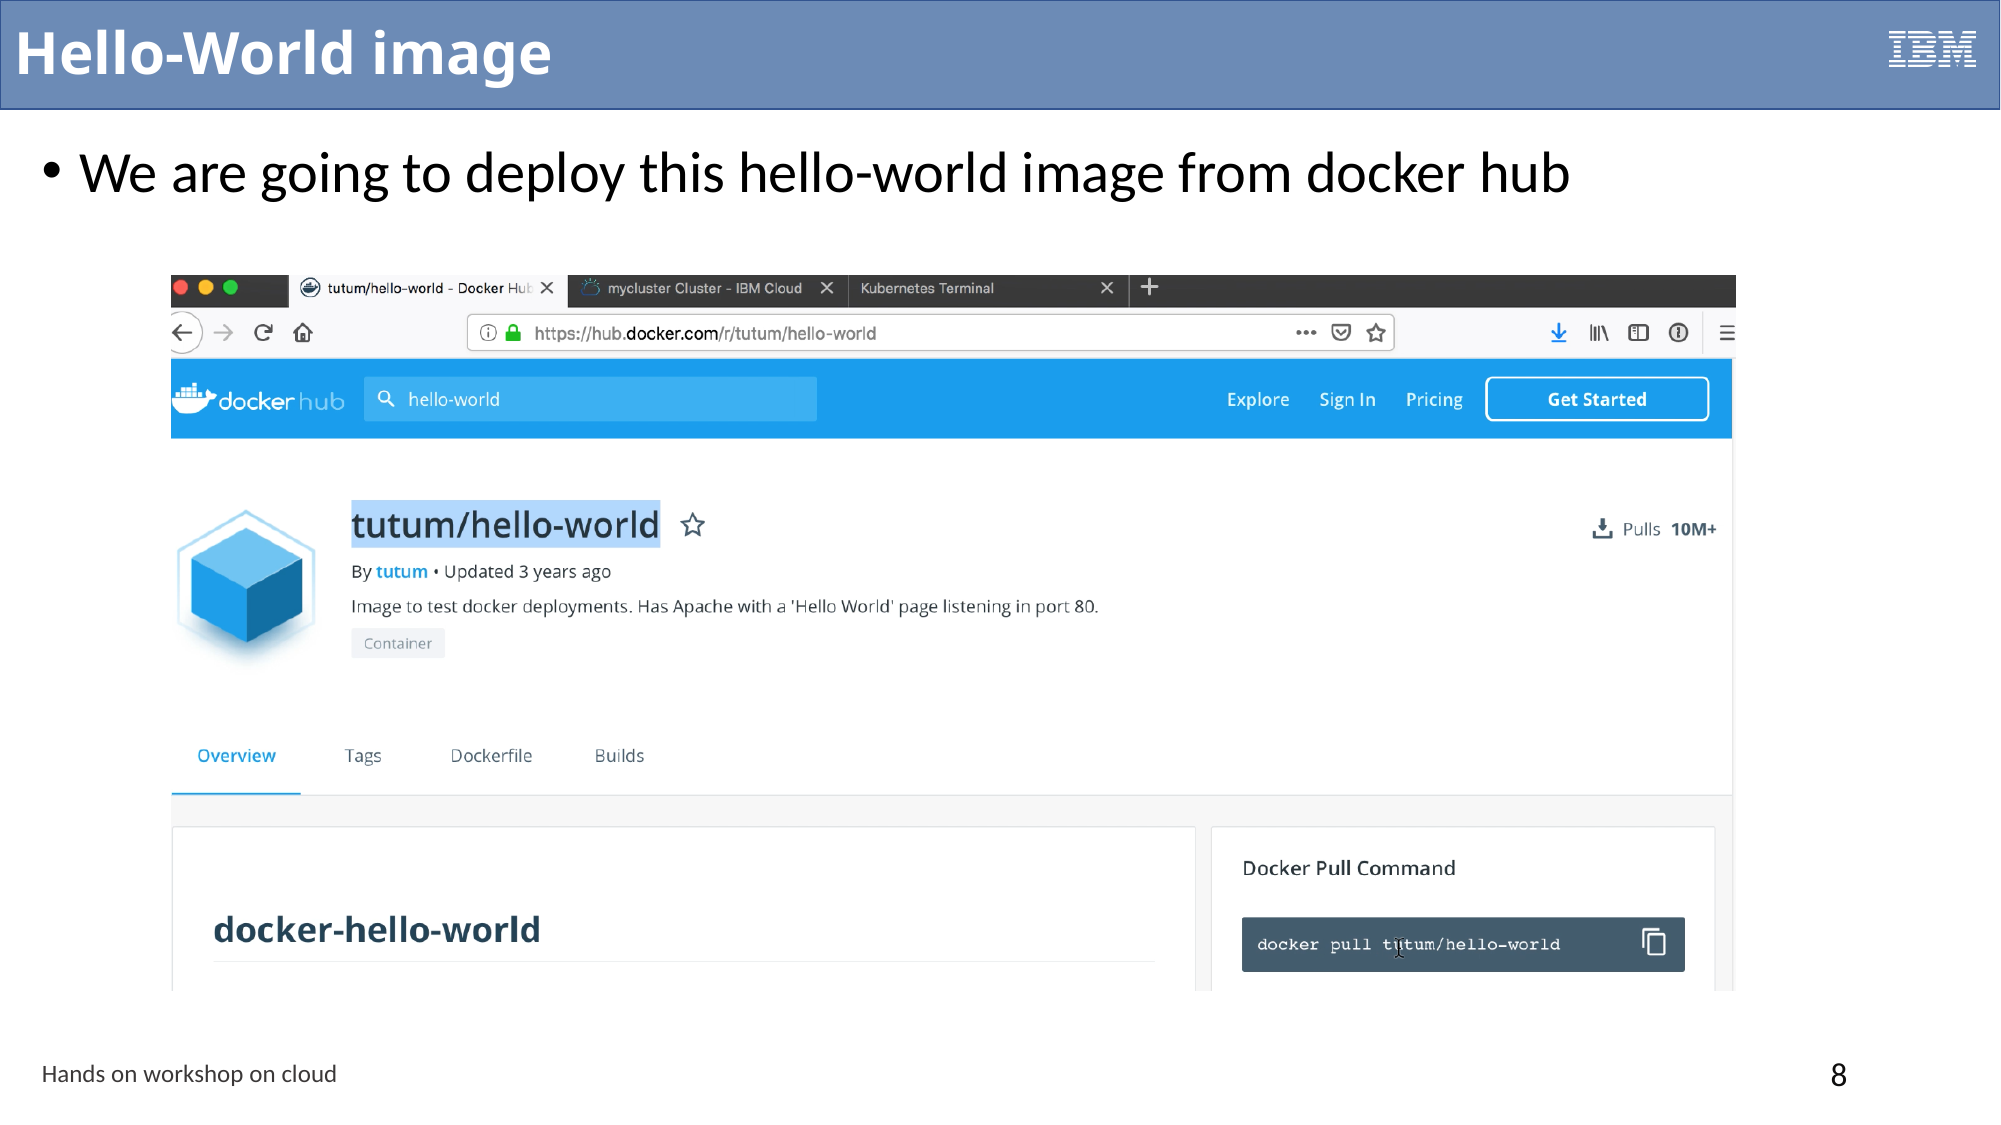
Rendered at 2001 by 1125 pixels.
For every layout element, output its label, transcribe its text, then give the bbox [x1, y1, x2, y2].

list We are going to deploy this hello-world image from docker hub [26, 134, 1958, 1001]
title Hello-World image [0, 3, 2000, 109]
picture [171, 275, 1736, 991]
slide_number Hands on workshop on cloud [26, 1042, 520, 1103]
slide_number 8 [1412, 1042, 1863, 1103]
